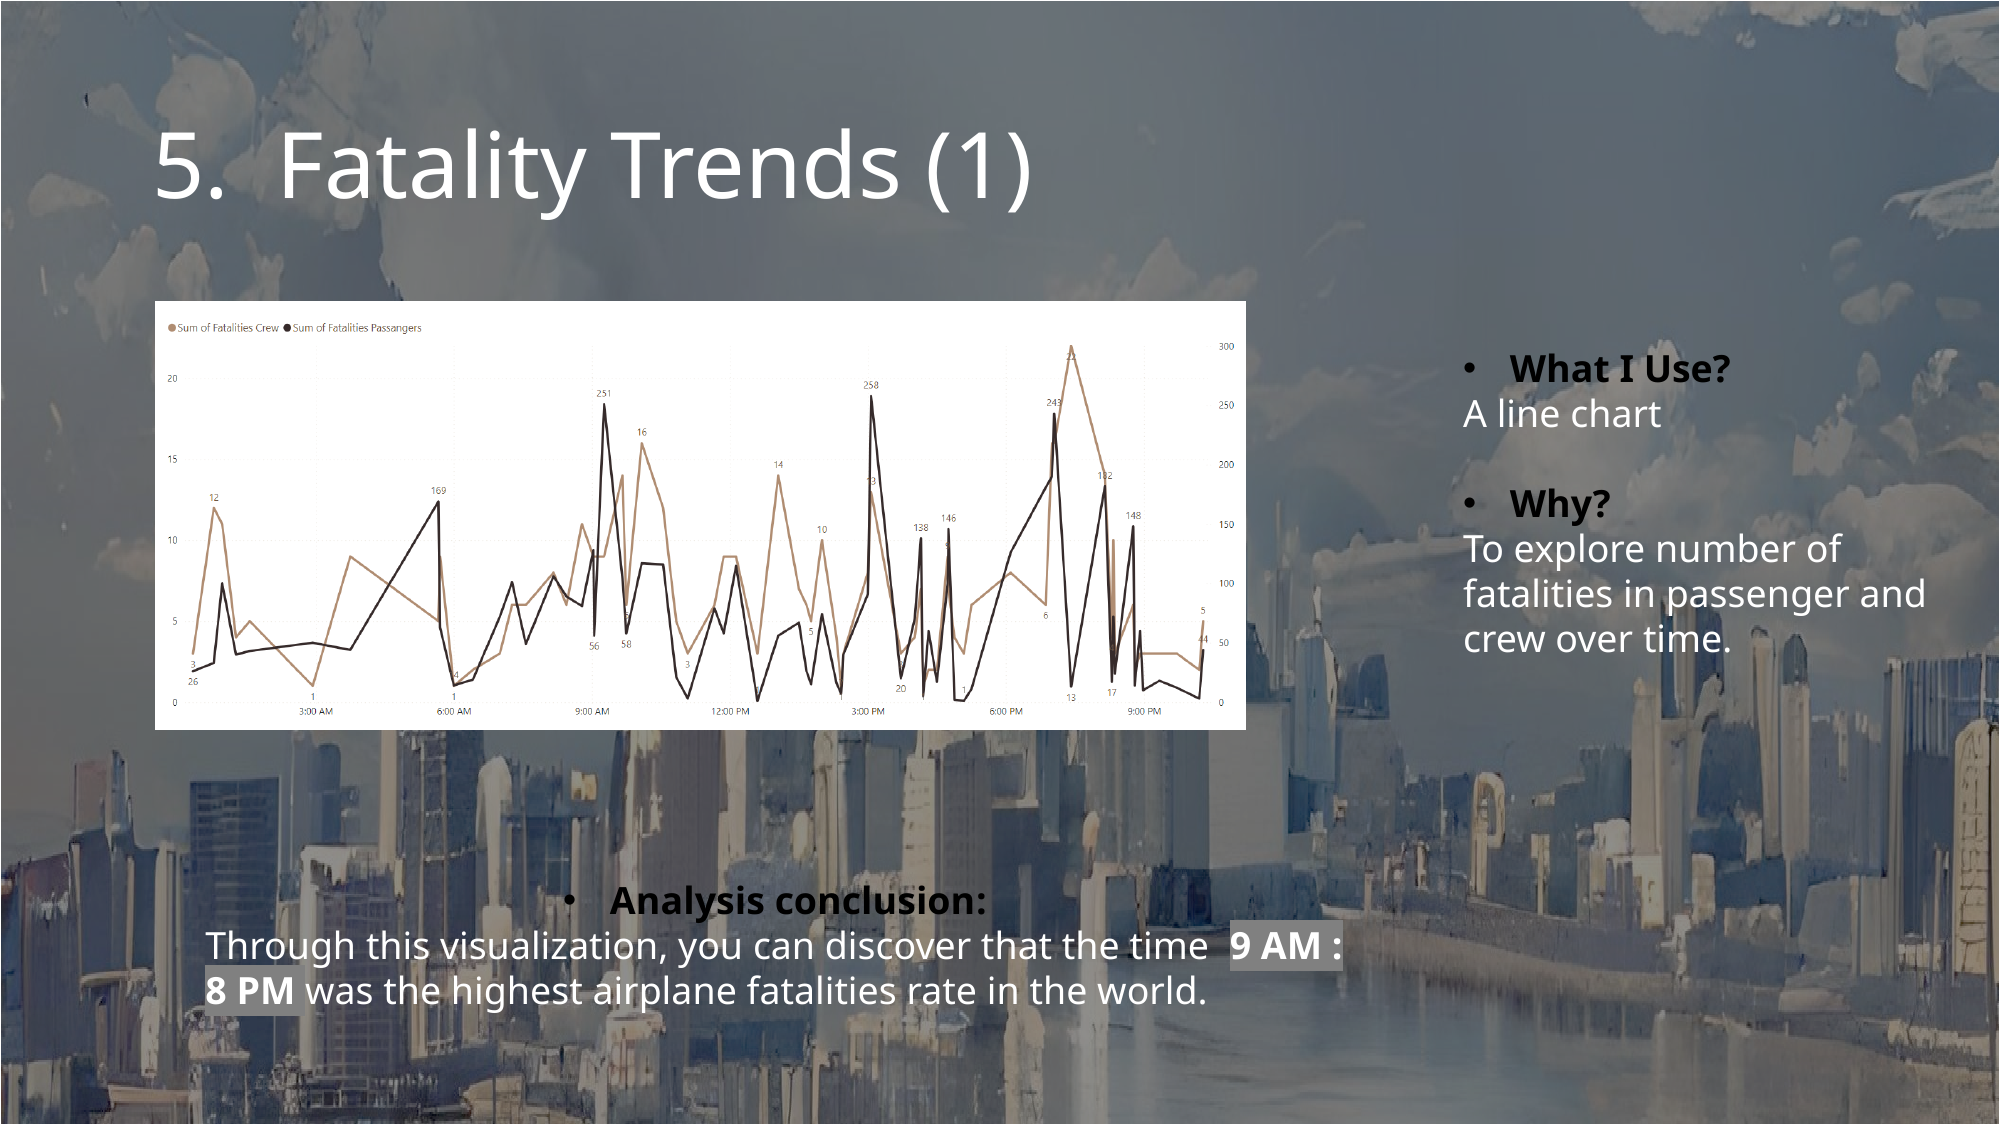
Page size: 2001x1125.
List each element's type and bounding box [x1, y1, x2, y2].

list [154, 300, 1247, 731]
picture [0, 0, 2000, 1125]
